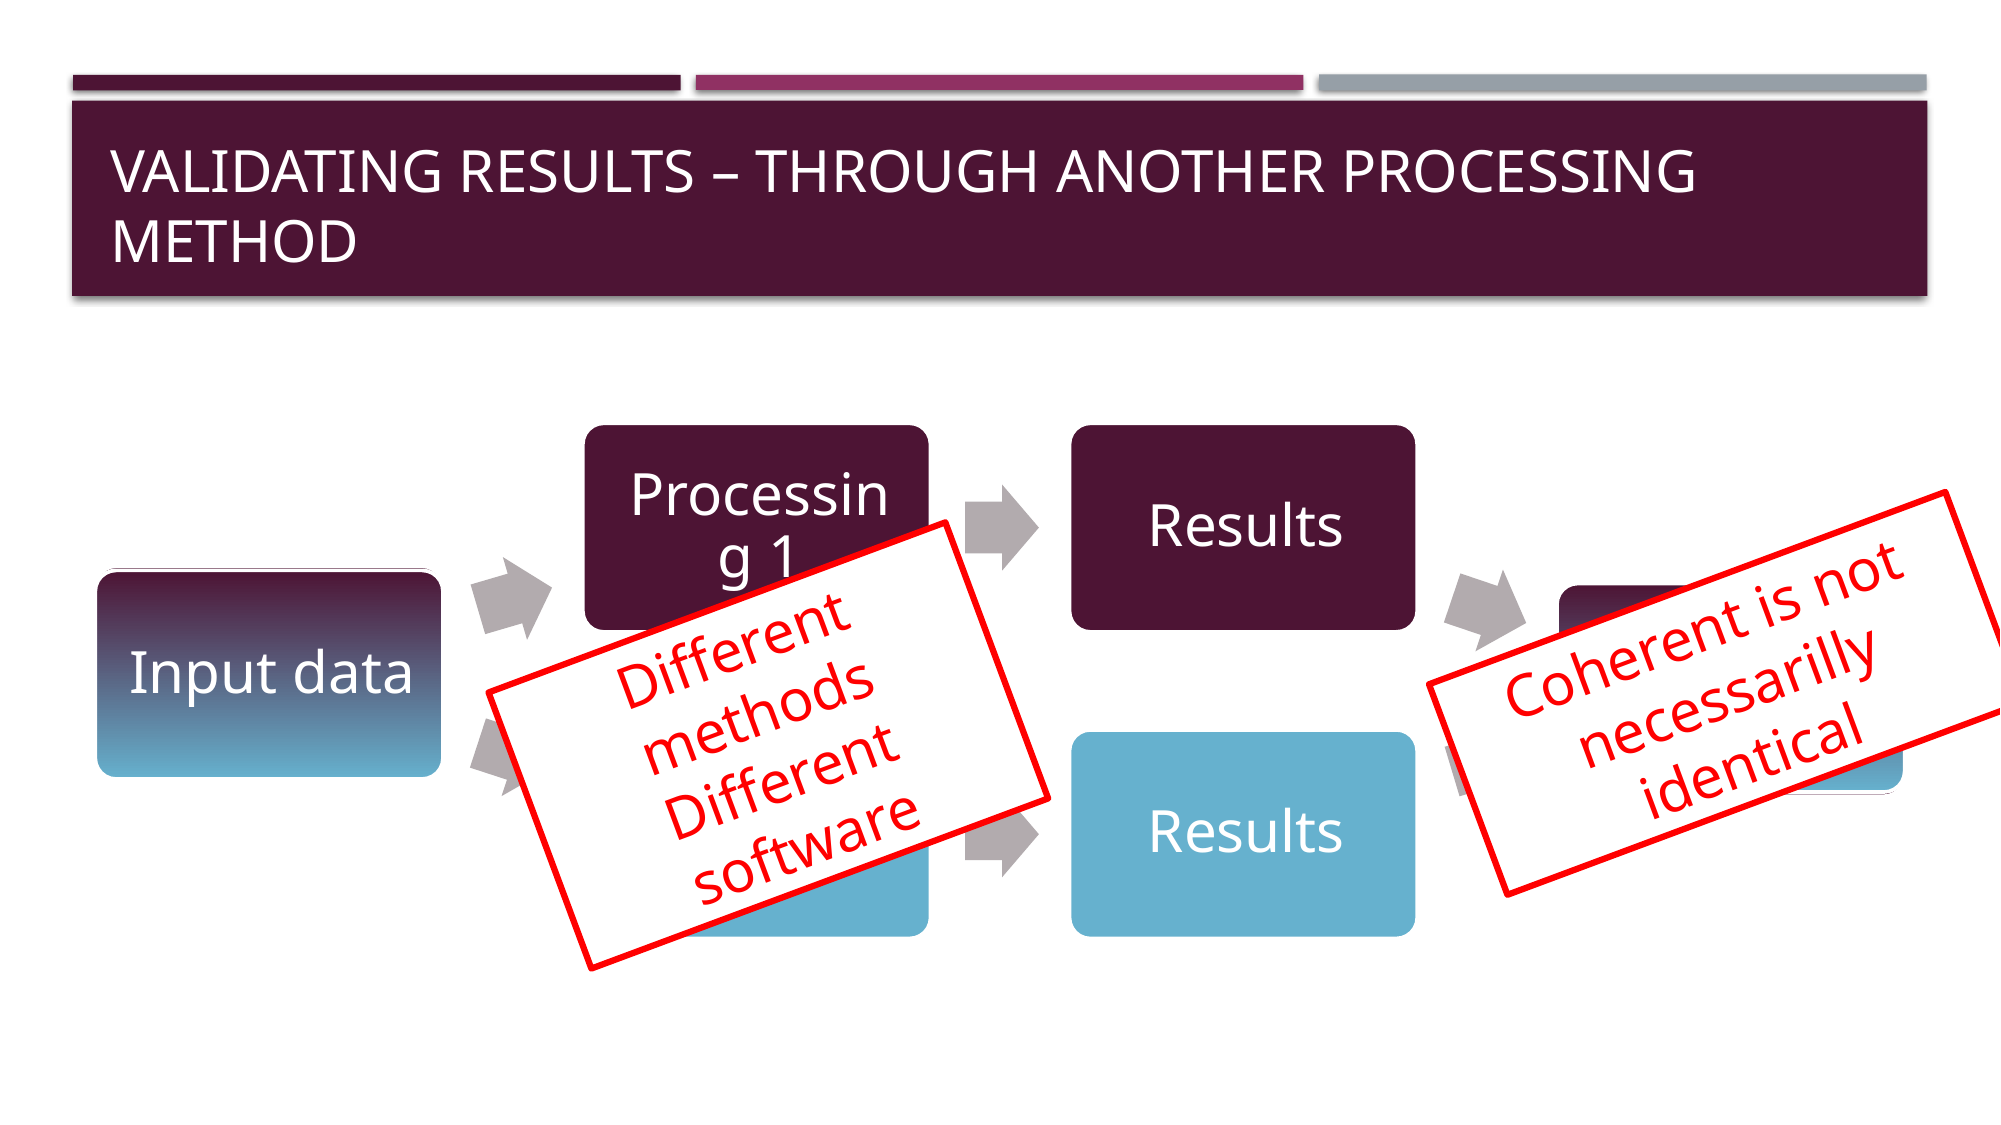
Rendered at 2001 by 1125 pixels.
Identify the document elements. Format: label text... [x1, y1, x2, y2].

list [94, 223, 1906, 532]
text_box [94, 532, 1906, 1125]
title Validating results – through another processing method [95, 115, 1931, 282]
text_box Coherent is not necessarilly identical [1913, 491, 2000, 744]
